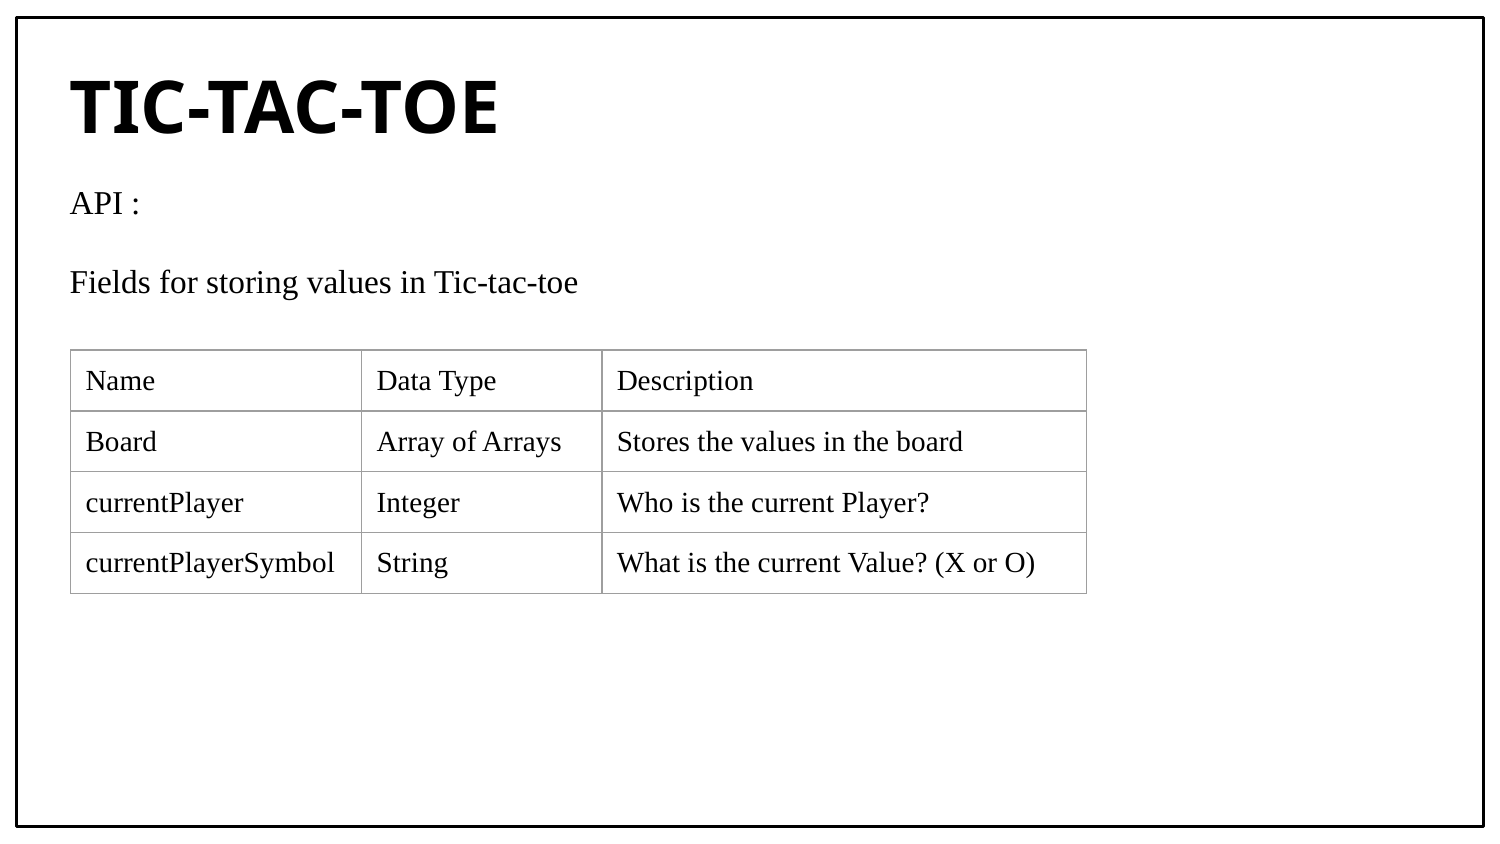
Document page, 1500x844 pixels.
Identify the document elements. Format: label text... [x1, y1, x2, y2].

text_box API : Fields for storing values in Tic-tac-toe [54, 173, 616, 348]
table_cell Board [71, 412, 361, 471]
table_cell Array of Arrays [362, 412, 601, 471]
title TIC-TAC-TOE [54, 45, 684, 140]
table_cell Integer [362, 472, 601, 532]
table_cell Stores the values in the board [603, 412, 1086, 471]
table_cell What is the current Value? (X or O) [603, 533, 1086, 593]
table_header Description [603, 351, 1086, 410]
table_cell Who is the current Player? [603, 472, 1086, 532]
table_cell currentPlayer [71, 472, 361, 532]
table_header Name [71, 351, 361, 410]
table_cell currentPlayerSymbol [71, 533, 361, 593]
table_cell String [362, 533, 601, 593]
table_header Data Type [362, 351, 601, 410]
